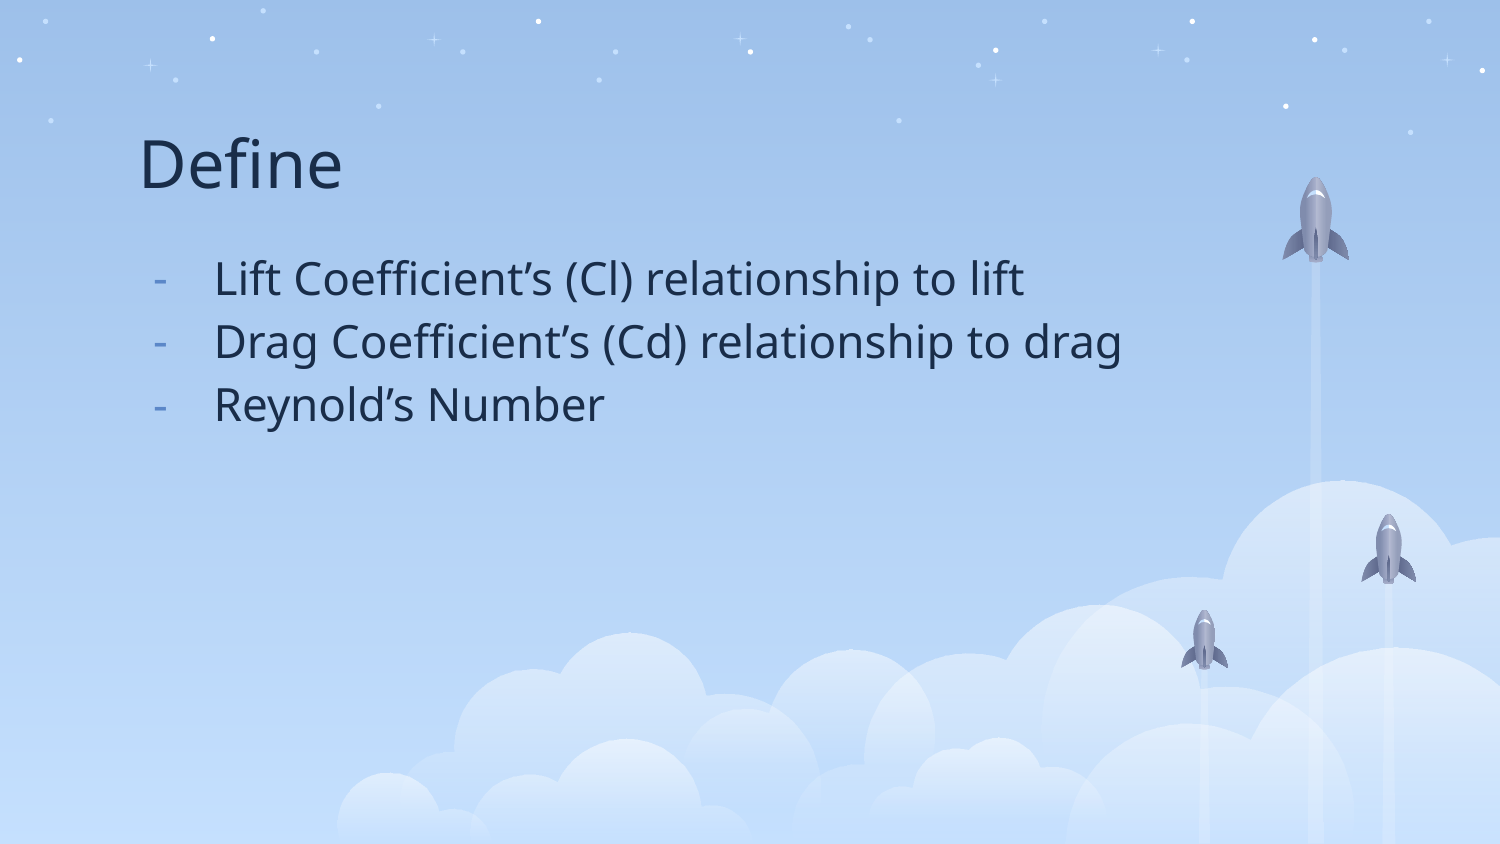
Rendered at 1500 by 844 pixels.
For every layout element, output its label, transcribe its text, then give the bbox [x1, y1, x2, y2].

title Define [138, 137, 1163, 203]
list Lift Coefficient’s (Cl) relationship to lift Drag Coefficient’s (Cd) relationship to drag Reynold’s Number [138, 241, 1163, 707]
